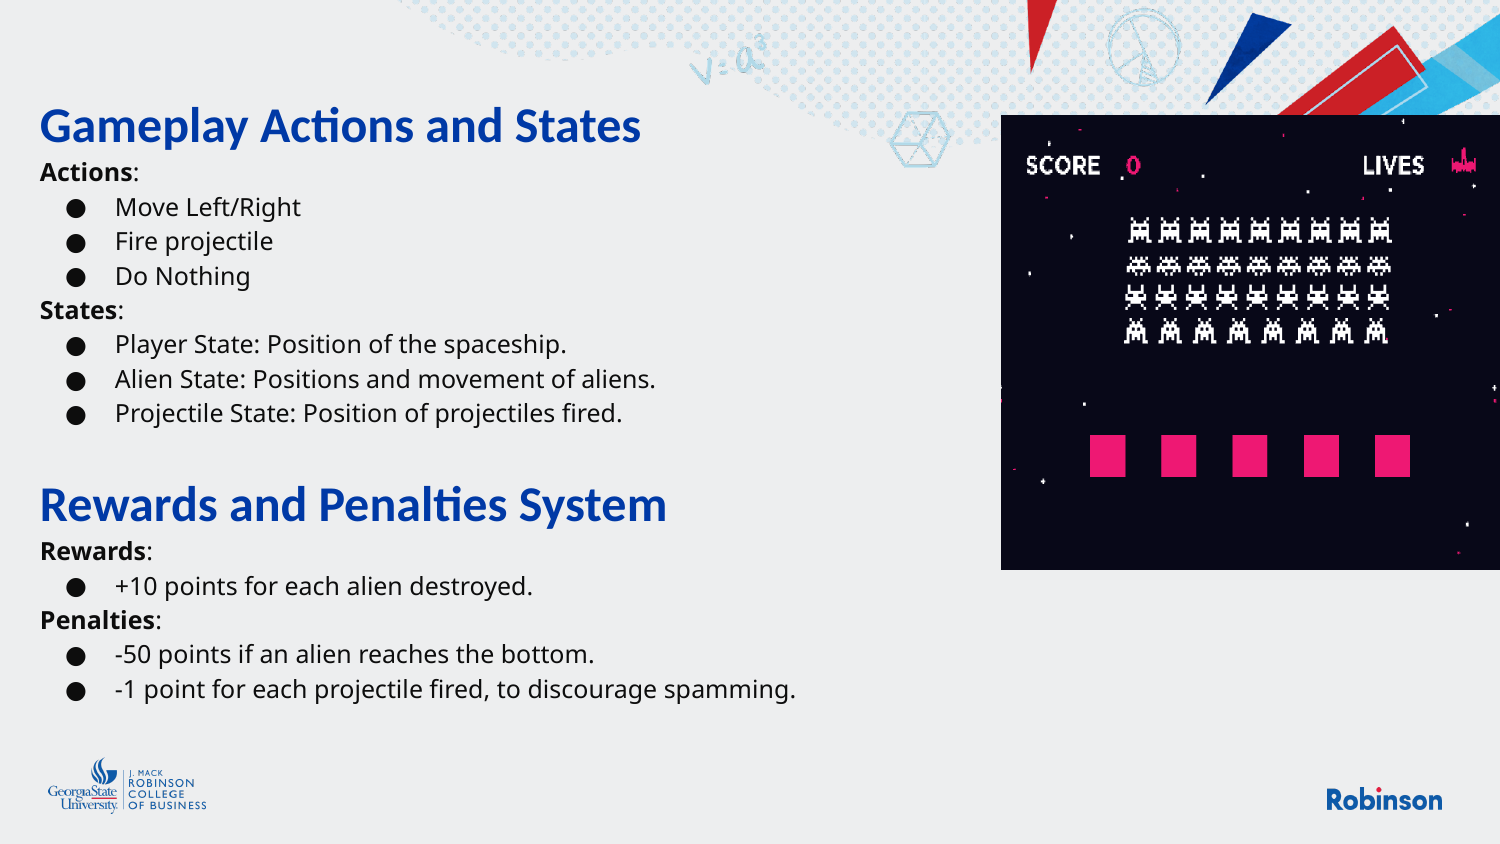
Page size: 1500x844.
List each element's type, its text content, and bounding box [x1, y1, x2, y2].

picture [0, 0, 1500, 844]
text_box Gameplay Actions and States Actions: Move Left/Right Fire projectile Do Nothing States: Player State: Position of the spaceship. Alien State: Positions and movement of aliens. Projectile State: Position of projectiles fired. Rewards and Penalties System Rewards: +10 points for each alien destroyed. Penalties: -50 points if an alien reaches the bottom. -1 point for each projectile fired, to discourage spamming. [24, 68, 1271, 719]
